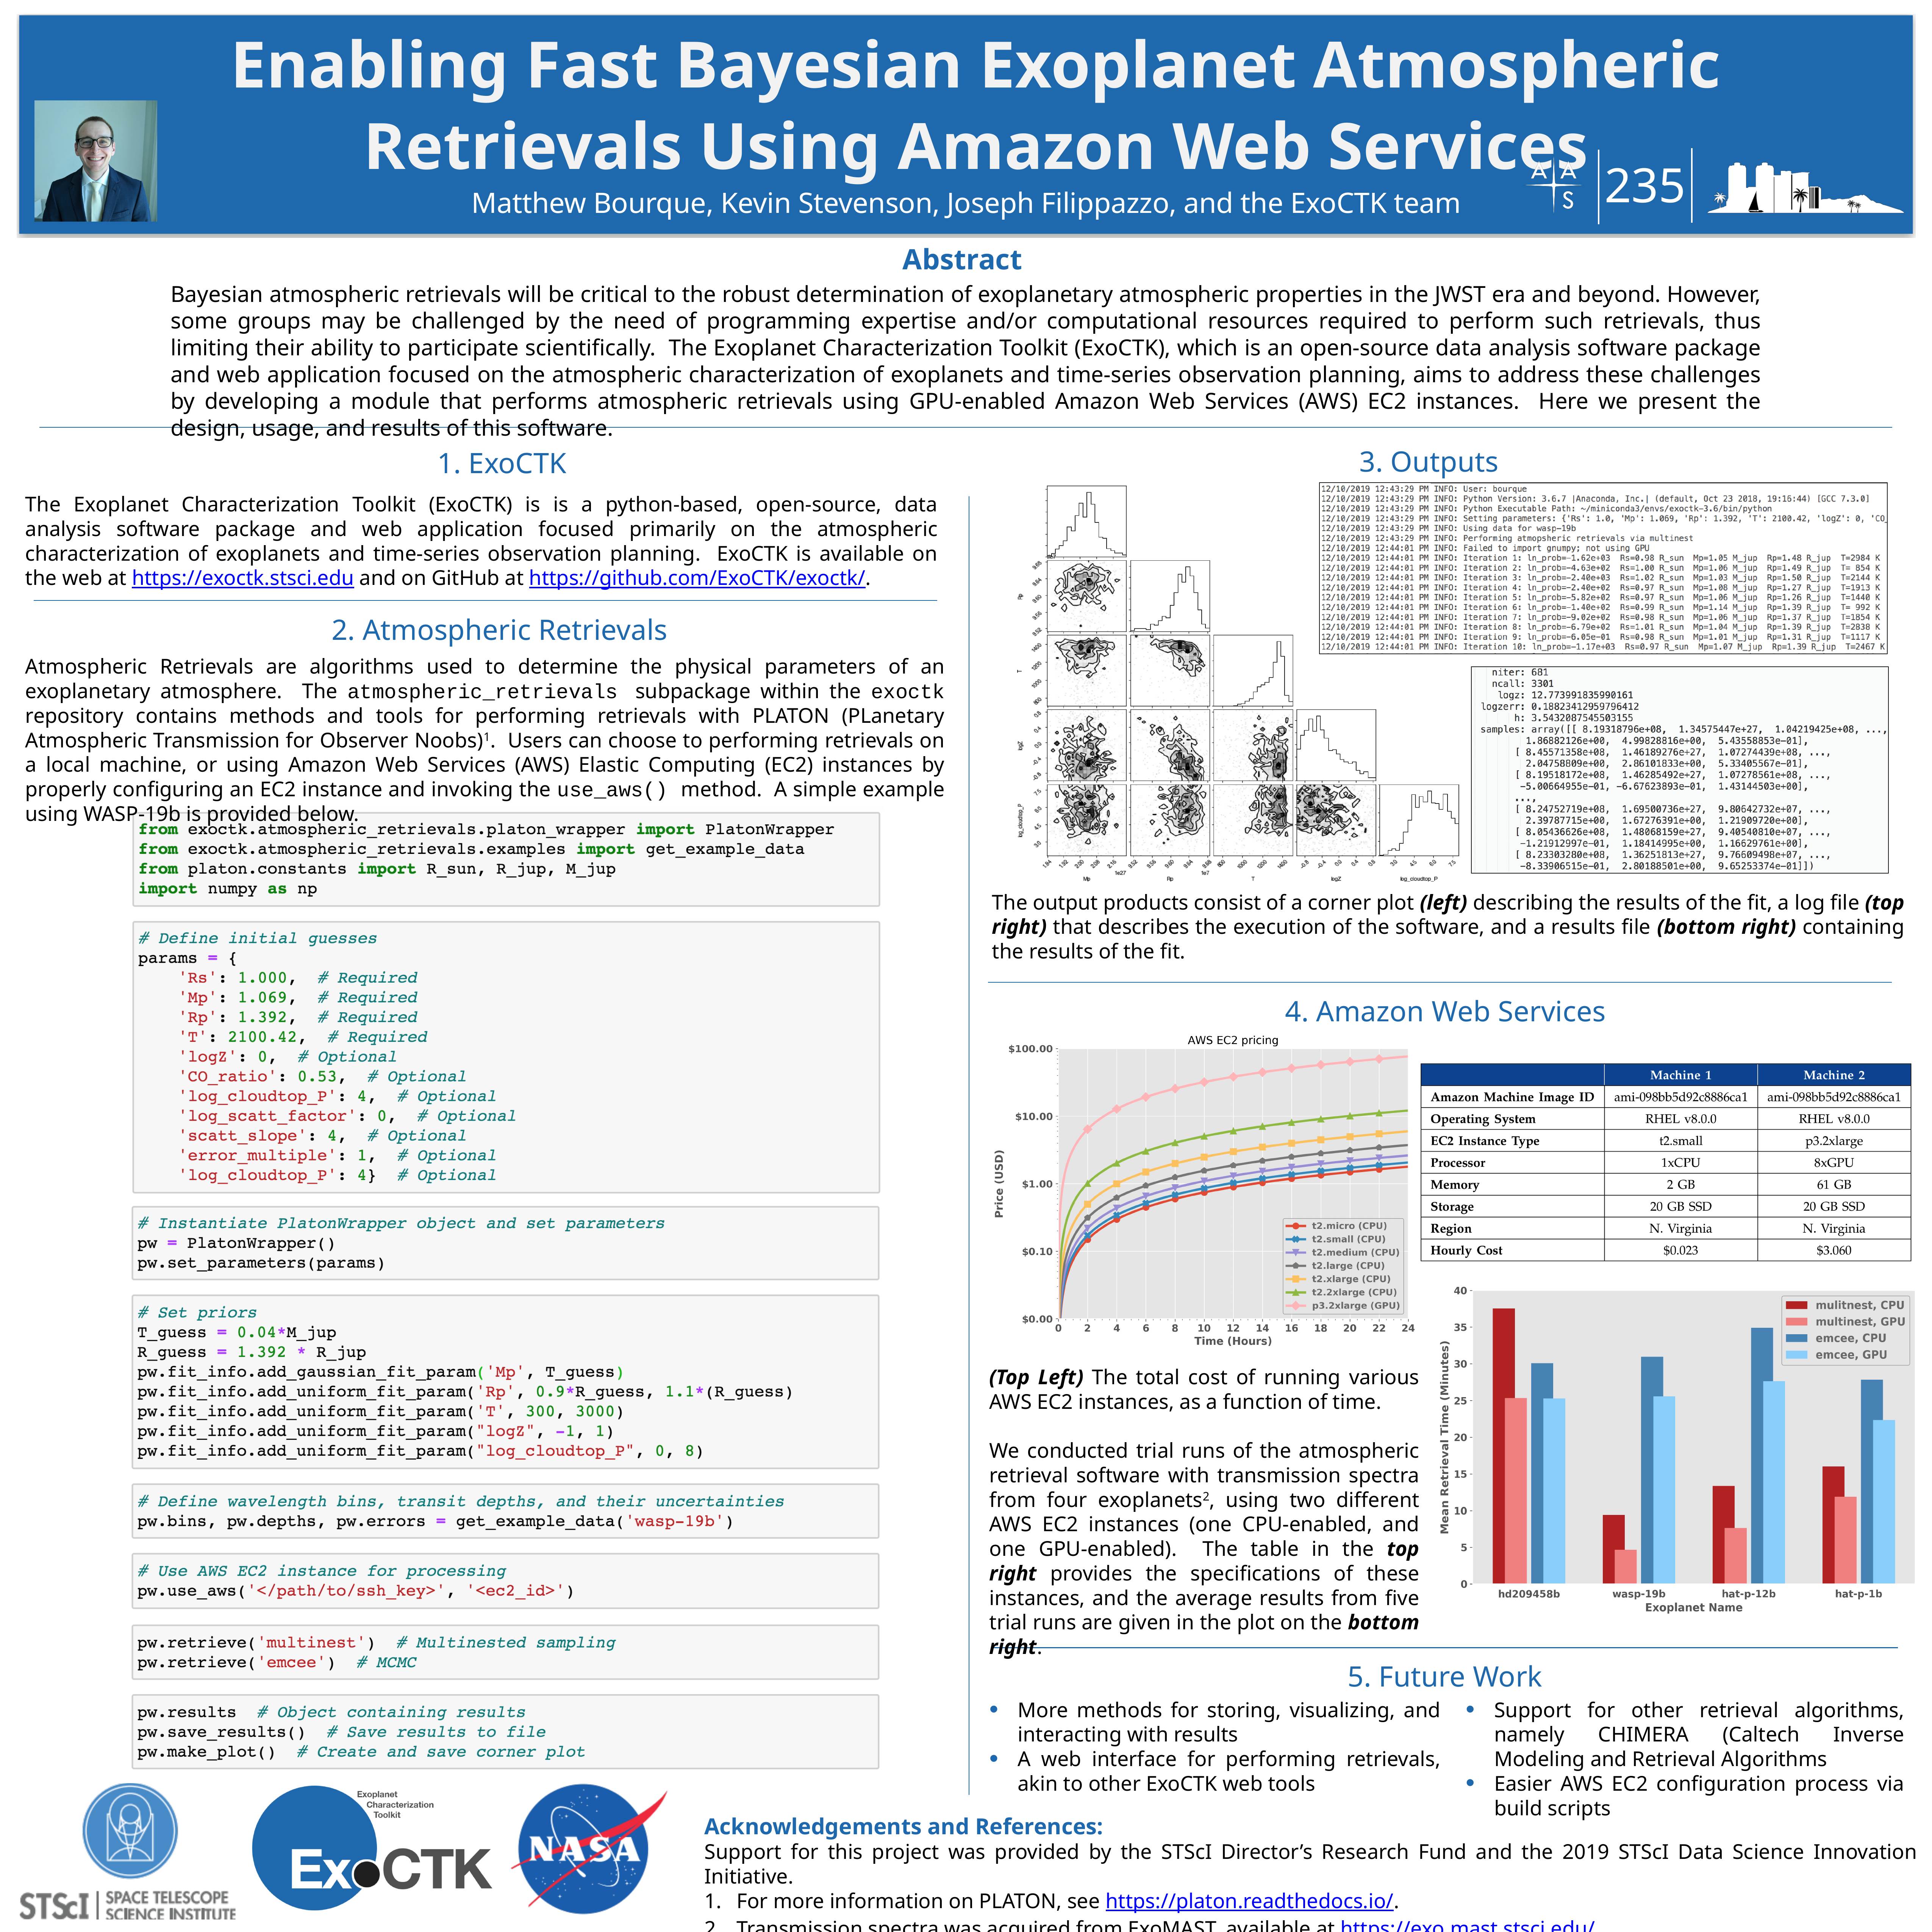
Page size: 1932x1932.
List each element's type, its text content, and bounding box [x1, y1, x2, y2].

text_box Enabling Fast Bayesian Exoplanet Atmospheric Retrievals Using Amazon Web Services [145, 38, 1805, 163]
text_box Abstract Bayesian atmospheric retrievals will be critical to the robust determination of exoplanetary atmospheric properties in the JWST era and beyond. However, some groups may be challenged by the need of programming expertise and/or computational resources required to perform such retrievals, thus limiting their ability to participate scientifically. The Exoplanet Characterization Toolkit (ExoCTK), which is an open-source data analysis software package and web application focused on the atmospheric characterization of exoplanets and time-series observation planning, aims to address these challenges by developing a module that performs atmospheric retrievals using GPU-enabled Amazon Web Services (AWS) EC2 instances. Here we present the design, usage, and results of this software. [164, 237, 1766, 396]
picture [1014, 481, 1891, 886]
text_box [1512, 144, 1904, 227]
text_box 4. Amazon Web Services [1002, 984, 1895, 1019]
text_box (Top Left) The total cost of running various AWS EC2 instances, as a function of time. We conducted trial runs of the atmospheric retrieval software with transmission spectra from four exoplanets2, using two different AWS EC2 instances (one CPU-enabled, and one GPU-enabled). The table in the top right provides the specifications of these instances, and the average results from five trial runs are given in the plot on the bottom right. [983, 1361, 1425, 1661]
picture [510, 1783, 669, 1915]
text_box 5. Future Work [1001, 1649, 1895, 1684]
picture [250, 1783, 498, 1913]
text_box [127, 807, 884, 1774]
picture [1432, 1278, 1924, 1622]
text_box More methods for storing, visualizing, and interacting with results A web interface for performing retrievals, akin to other ExoCTK web tools [983, 1694, 1446, 1798]
text_box [19, 15, 1913, 234]
picture [34, 100, 158, 222]
picture [19, 1783, 236, 1919]
picture [1470, 665, 1890, 875]
text_box Acknowledgements and References: Support for this project was provided by the STScI Director’s Research Fund and the 2019 STScI Data Science Innovation Initiative. For more information on PLATON, see https://platon.readthedocs.io/. Transmission spectra was acquired from ExoMAST, available at https://exo.mast.stsci.edu/. [699, 1809, 1924, 1932]
text_box The output products consist of a corner plot (left) describing the results of the fit, a log file (top right) that describes the execution of the software, and a results file (bottom right) containing the results of the fit. [986, 886, 1910, 966]
text_box Support for other retrieval algorithms, namely CHIMERA (Caltech Inverse Modeling and Retrieval Algorithms Easier AWS EC2 configuration process via build scripts [1460, 1694, 1910, 1823]
text_box 3. Outputs [985, 434, 1879, 480]
text_box The Exoplanet Characterization Toolkit (ExoCTK) is is a python-based, open-source, data analysis software package and web application focused primarily on the atmospheric characterization of exoplanets and time-series observation planning. ExoCTK is available on the web at https://exoctk.stsci.edu and on GitHub at https://github.com/ExoCTK/exoctk/. [20, 488, 944, 596]
text_box Atmospheric Retrievals are algorithms used to determine the physical parameters of an exoplanetary atmosphere. The atmospheric_retrievals subpackage within the exoctk repository contains methods and tools for performing retrievals with PLATON (PLanetary Atmospheric Transmission for Observer Noobs)1. Users can choose to performing retrievals on a local machine, or using Amazon Web Services (AWS) Elastic Computing (EC2) instances by properly configuring an EC2 instance and invoking the use_aws() method. A simple example using WASP-19b is provided below. [20, 650, 951, 828]
picture [986, 1027, 1913, 1355]
text_box Matthew Bourque, Kevin Stevenson, Joseph Filippazzo, and the ExoCTK team [337, 180, 1510, 224]
text_box 1. ExoCTK [58, 436, 952, 471]
text_box 2. Atmospheric Retrievals [60, 607, 946, 647]
